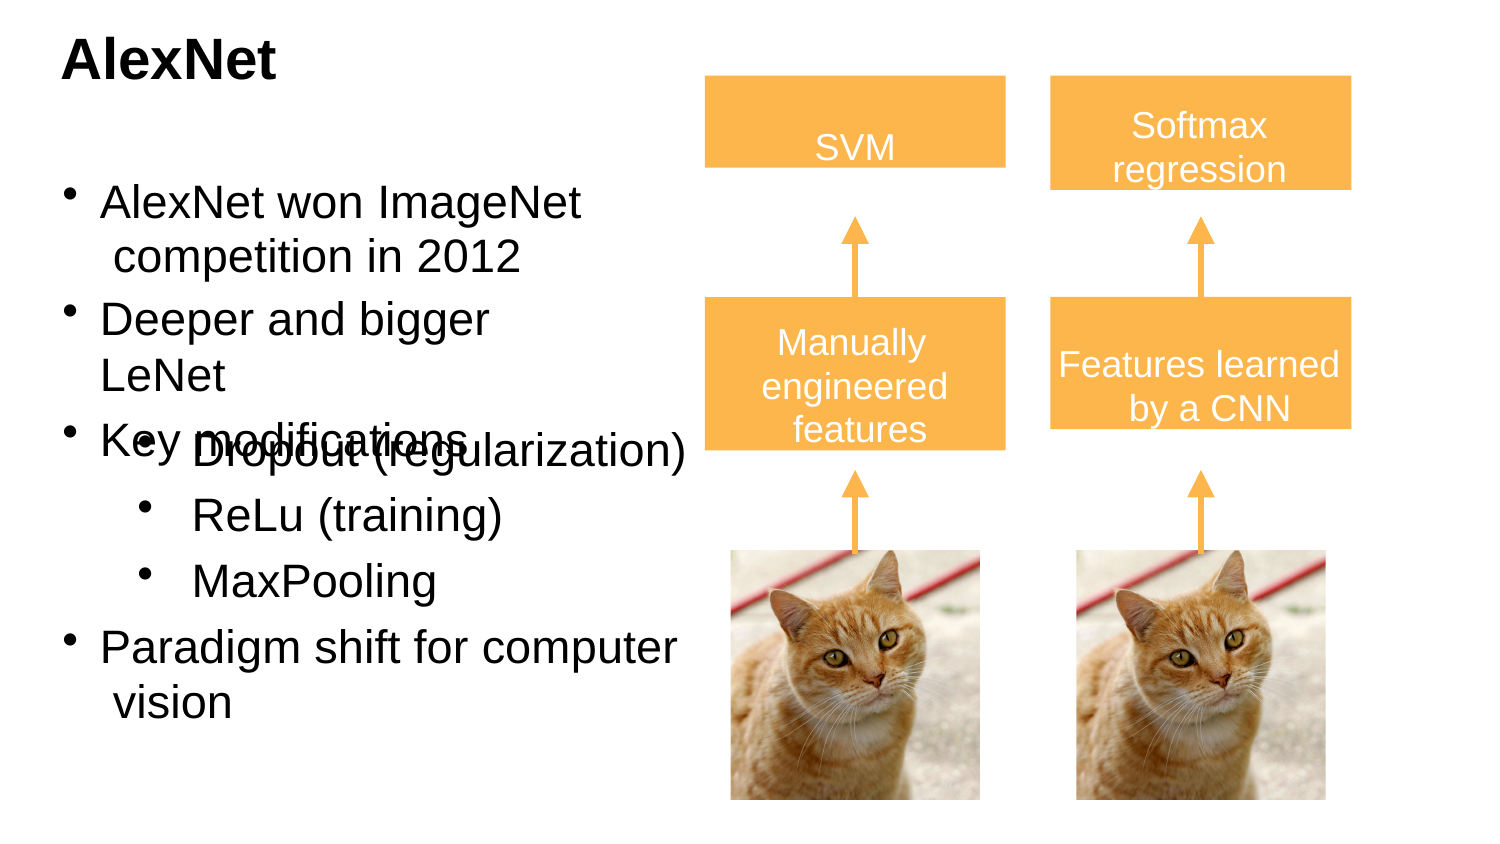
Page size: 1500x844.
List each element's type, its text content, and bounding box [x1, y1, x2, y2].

text_box Features learned by a CNN [1050, 296, 1352, 430]
text_box Manually engineered features [704, 297, 1006, 451]
text_box Softmax regression [1050, 75, 1352, 190]
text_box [1186, 216, 1215, 298]
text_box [841, 216, 870, 298]
text_box SVM [704, 75, 1006, 168]
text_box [841, 469, 870, 554]
text_box [1076, 550, 1326, 800]
text_box Dropout (regularization) ReLu (training) MaxPooling [135, 409, 688, 608]
text_box Paradigm shift for computer vision [60, 613, 680, 728]
text_box AlexNet won ImageNet competition in 2012 Deeper and bigger LeNet Key modifications [60, 167, 630, 466]
text_box [730, 550, 980, 800]
title AlexNet [58, 18, 280, 162]
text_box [1186, 469, 1215, 554]
